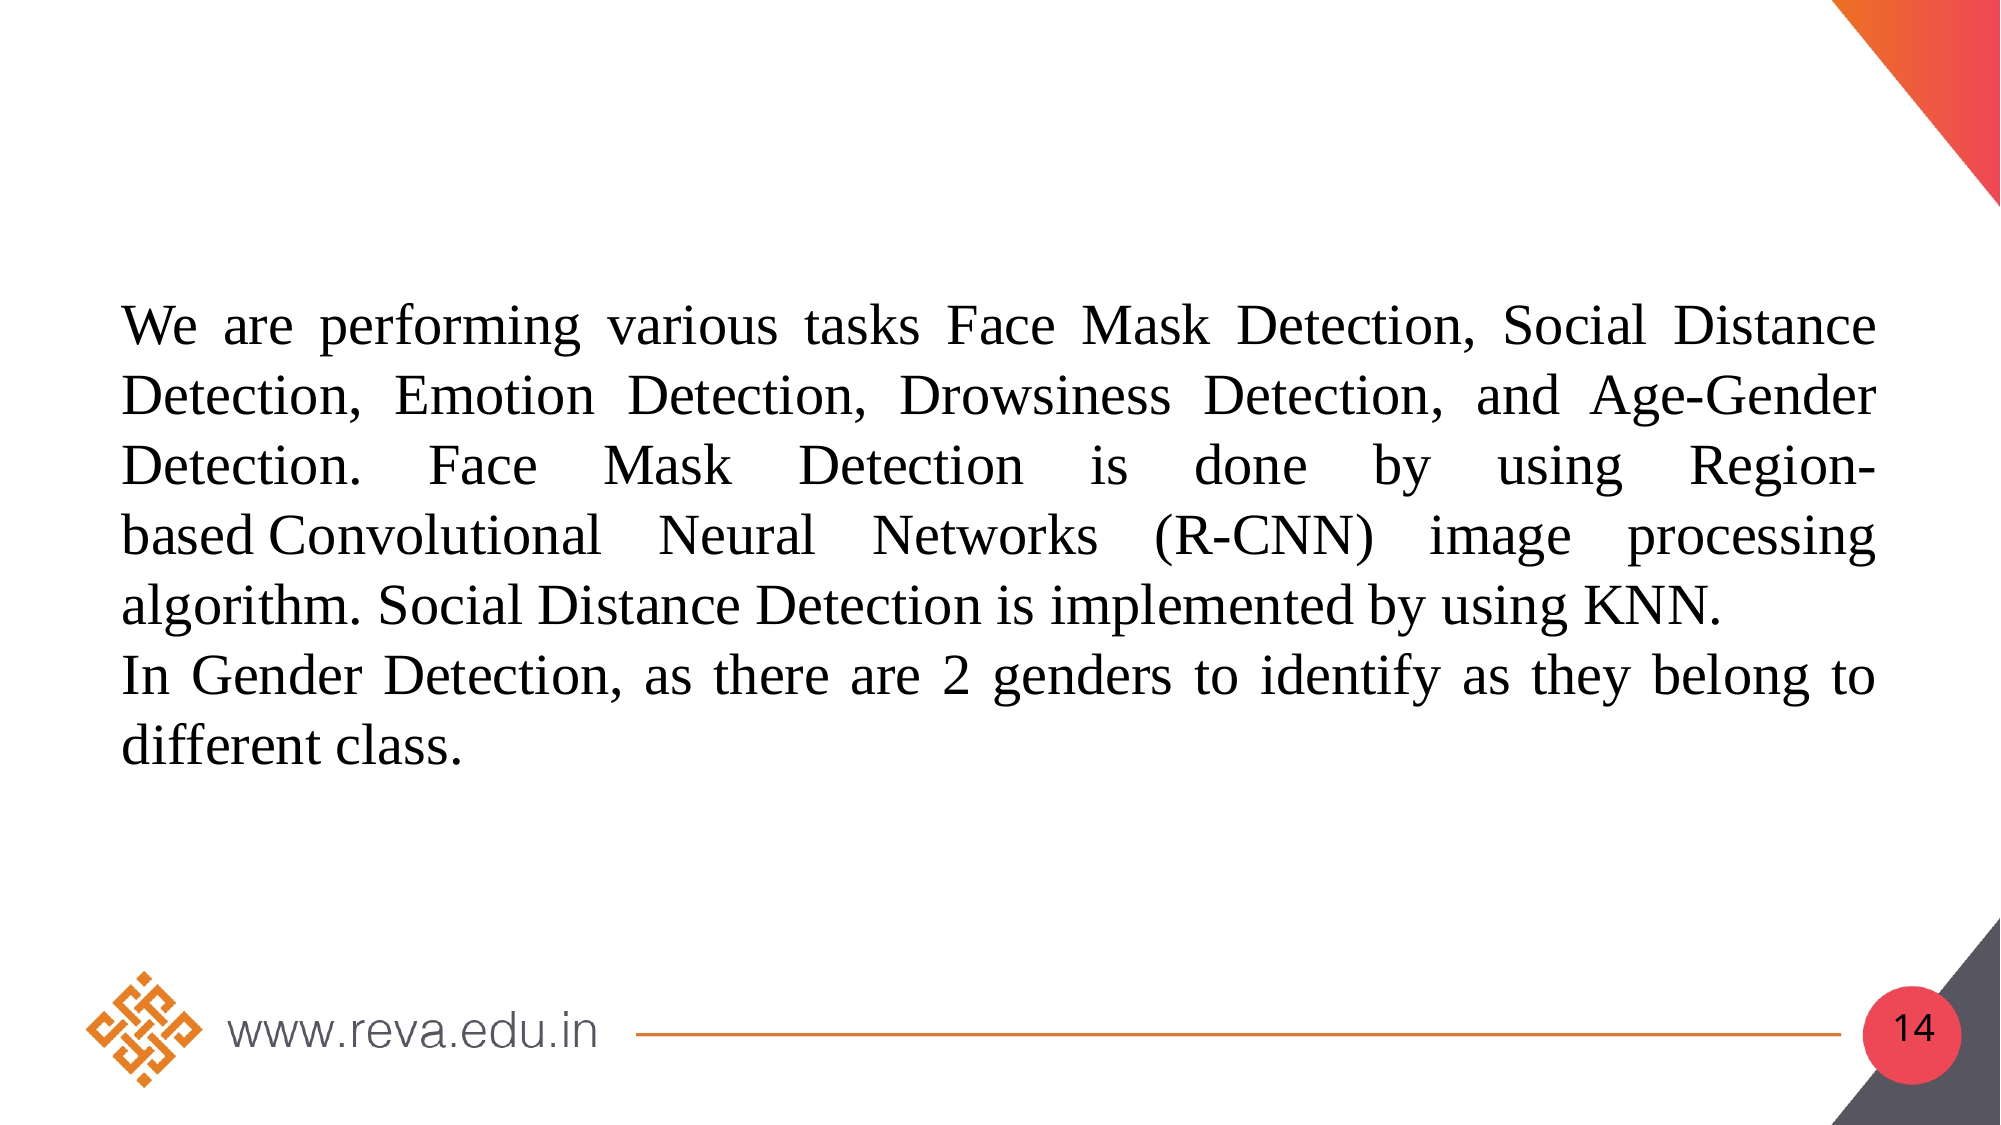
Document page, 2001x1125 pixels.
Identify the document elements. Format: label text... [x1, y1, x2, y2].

picture [0, 0, 2000, 1125]
text_box We are performing various tasks Face Mask Detection, Social Distance Detection, Emotion Detection, Drowsiness Detection, and Age-Gender Detection. Face Mask Detection is done by using Region-based Convolutional Neural Networks (R-CNN) image processing algorithm. Social Distance Detection is implemented by using KNN. In Gender Detection, as there are 2 genders to identify as they belong to different class. [107, 278, 1893, 784]
slide_number 14 [1864, 999, 1963, 1060]
